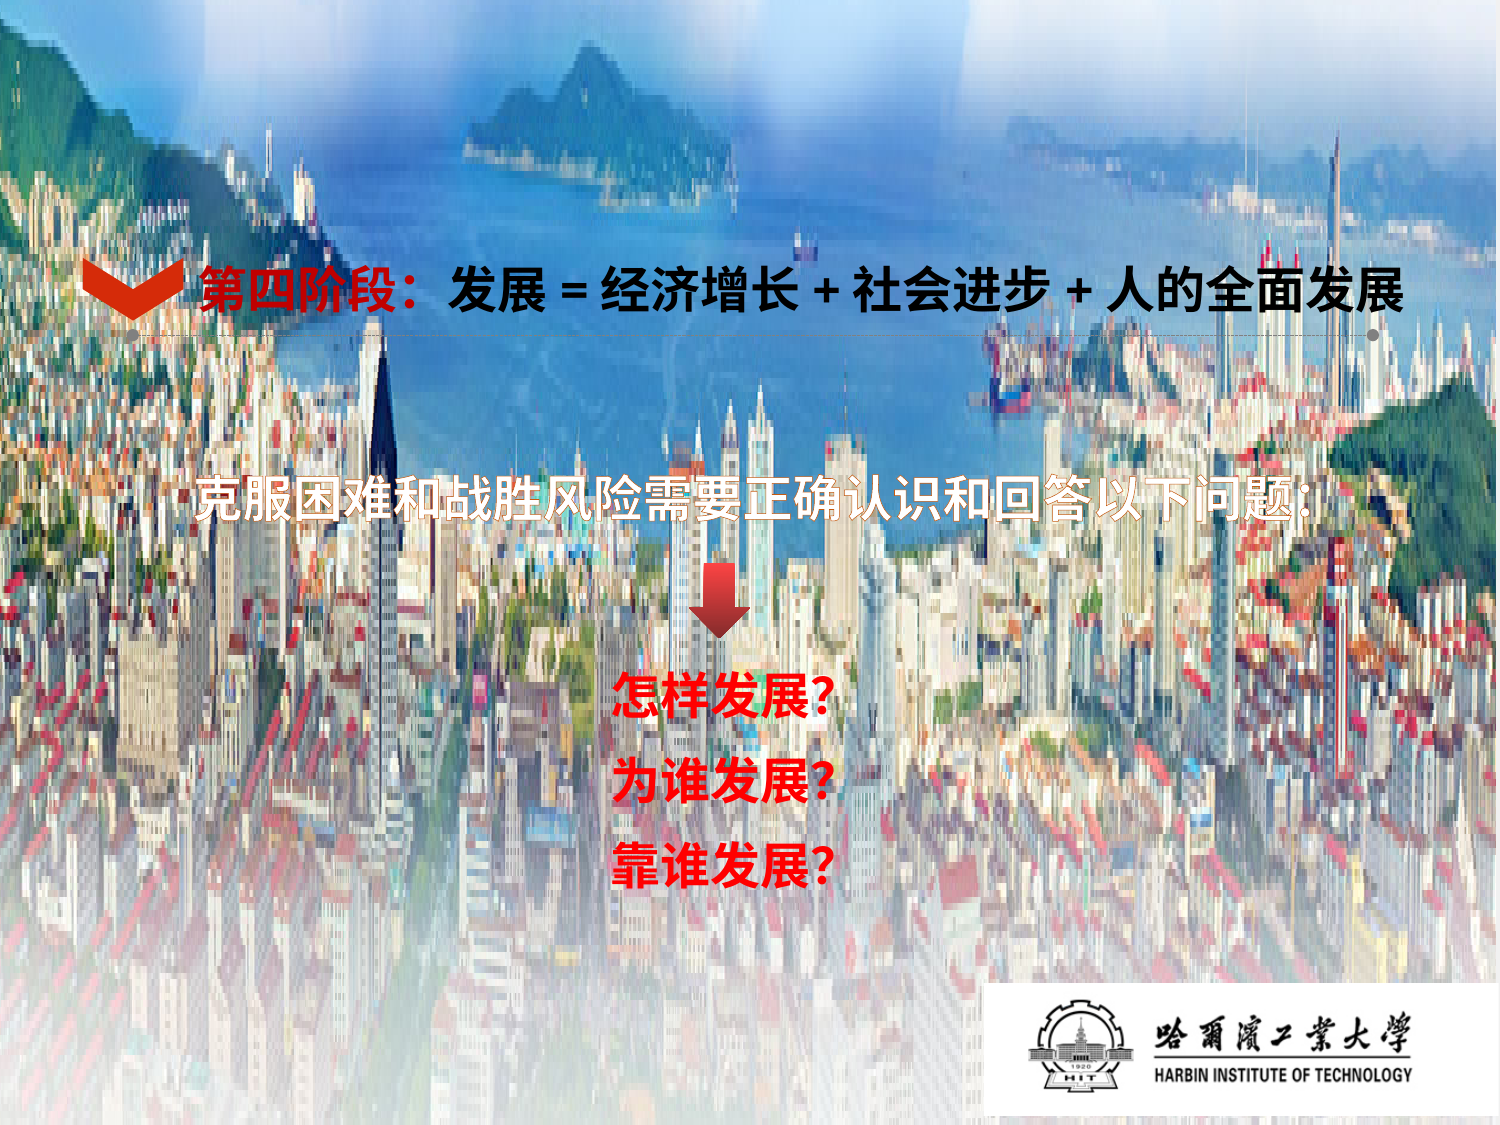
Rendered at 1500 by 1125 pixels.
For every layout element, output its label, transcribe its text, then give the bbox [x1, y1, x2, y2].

text_box 怎样发展？ 为谁发展？ 靠谁发展？ [536, 656, 935, 902]
text_box [686, 561, 753, 640]
text_box 克服困难和战胜风险需要正确认识和回答以下问题： [177, 459, 1358, 535]
picture [0, 0, 1500, 1125]
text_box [82, 251, 1464, 336]
